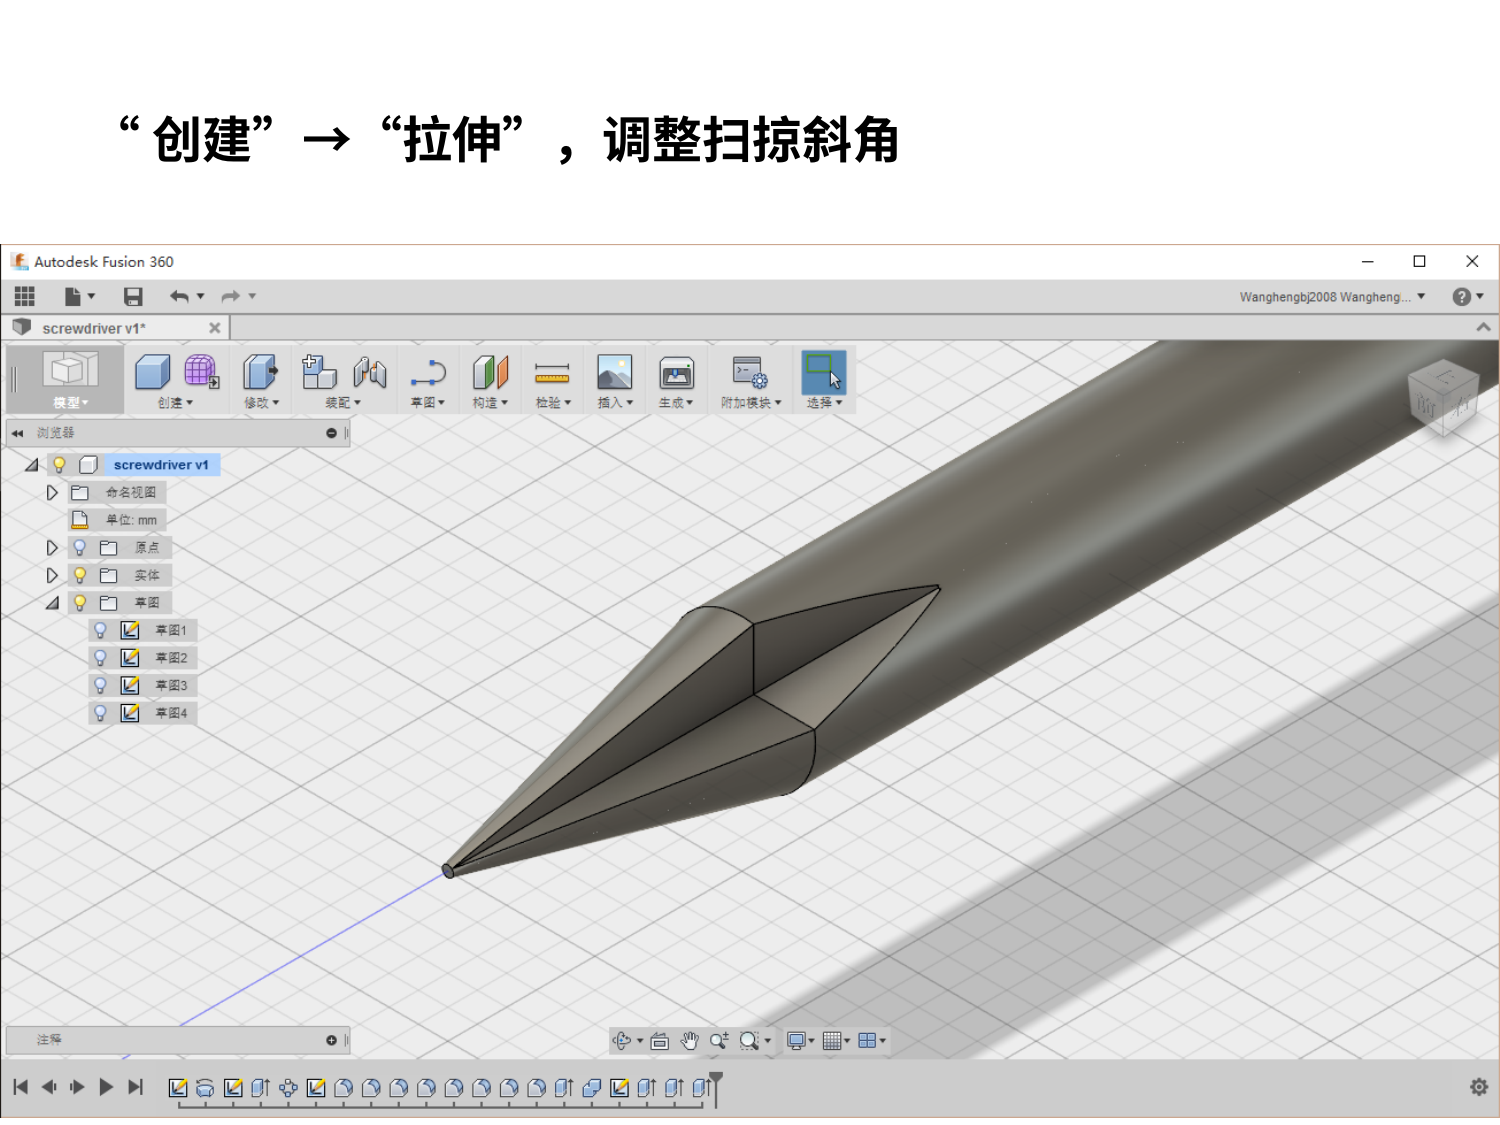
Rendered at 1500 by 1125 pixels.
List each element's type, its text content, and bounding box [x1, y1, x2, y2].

title “创建”→“拉伸”，调整扫掠斜角 [75, 45, 1425, 233]
picture [0, 243, 1500, 1118]
